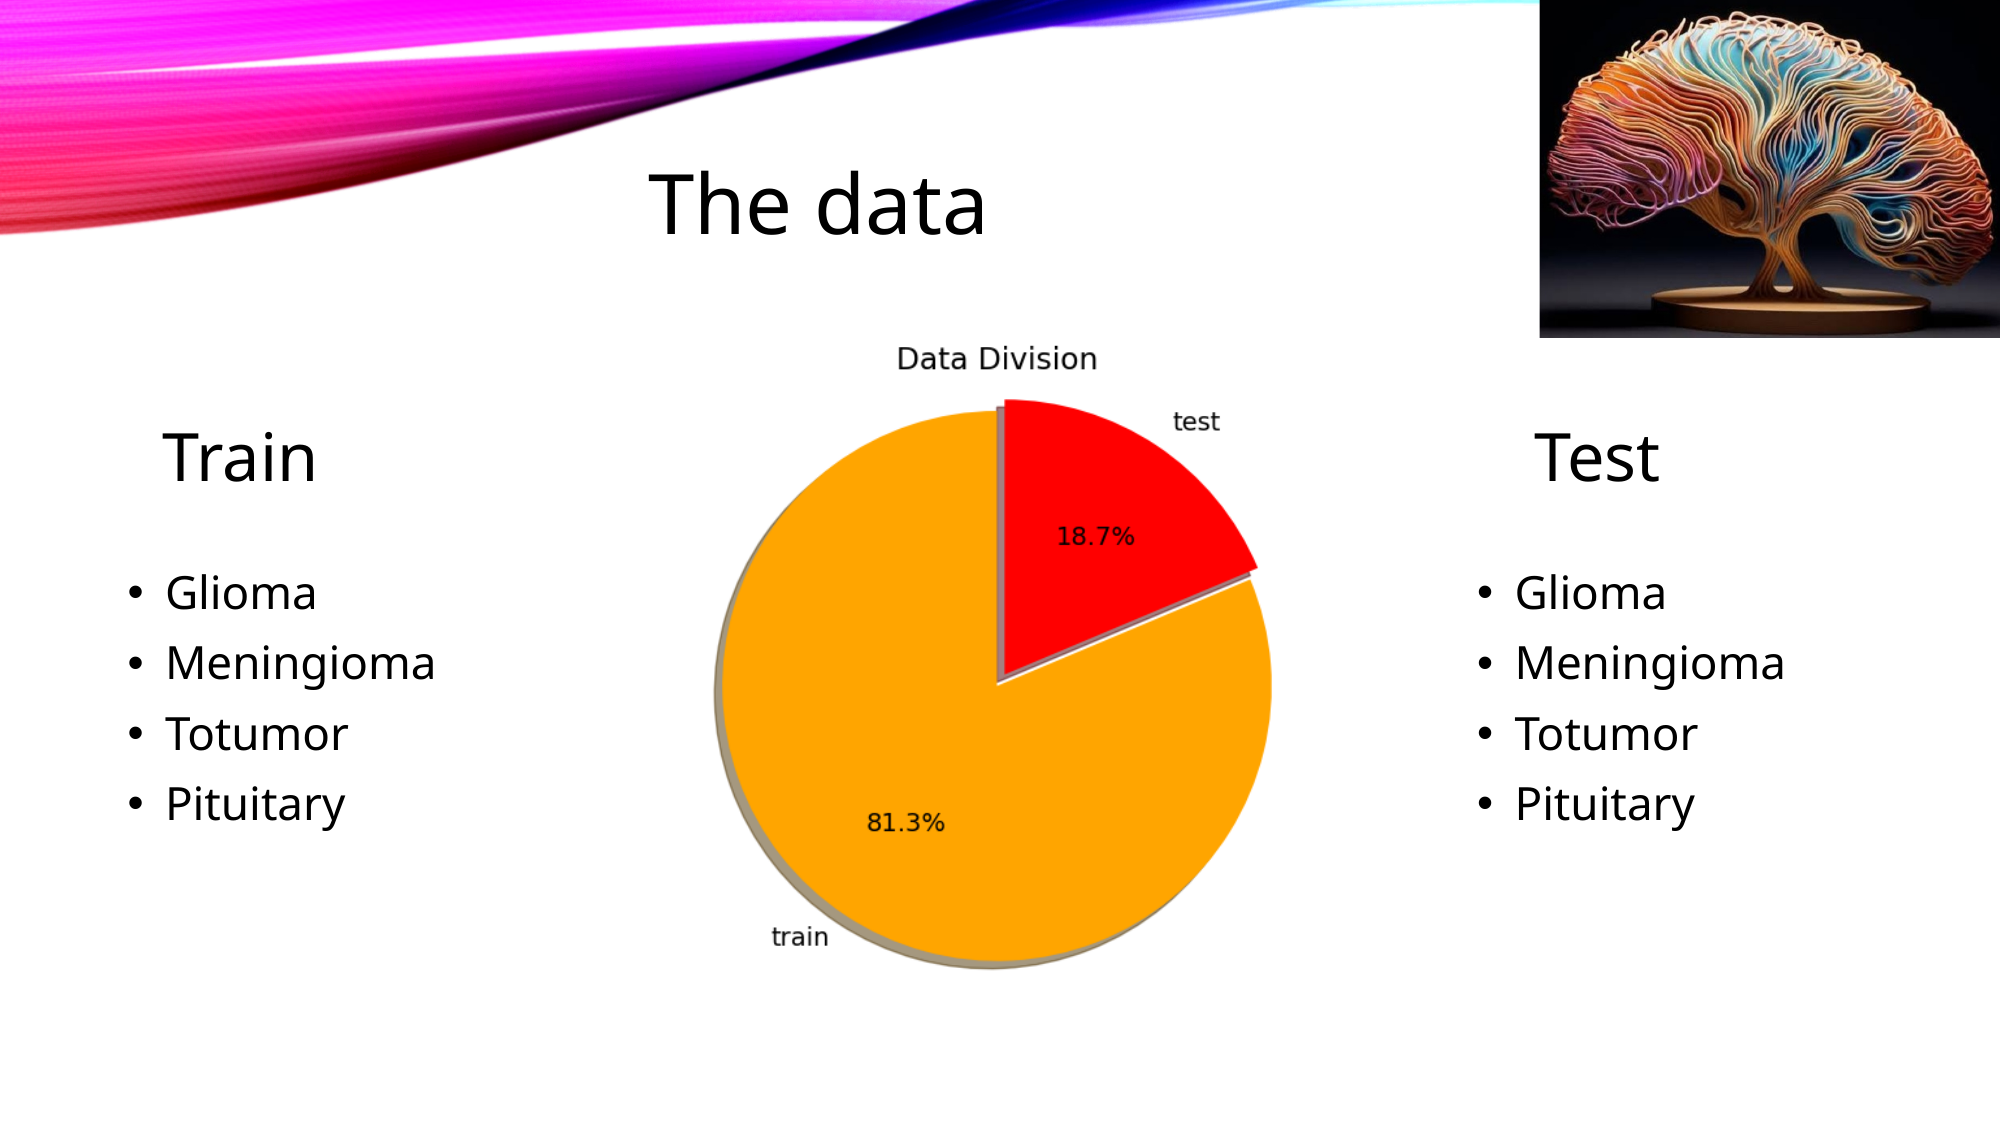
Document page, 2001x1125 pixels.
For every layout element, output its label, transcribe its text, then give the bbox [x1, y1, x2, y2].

text_box Train [147, 353, 681, 566]
title The data [112, 101, 1525, 314]
picture [0, 0, 2000, 338]
list Glioma Meningioma Totumor Pituitary [112, 562, 681, 918]
picture [681, 333, 1312, 995]
text_box Test [1519, 353, 1861, 566]
text_box Glioma Meningioma Totumor Pituitary [1462, 562, 1888, 918]
